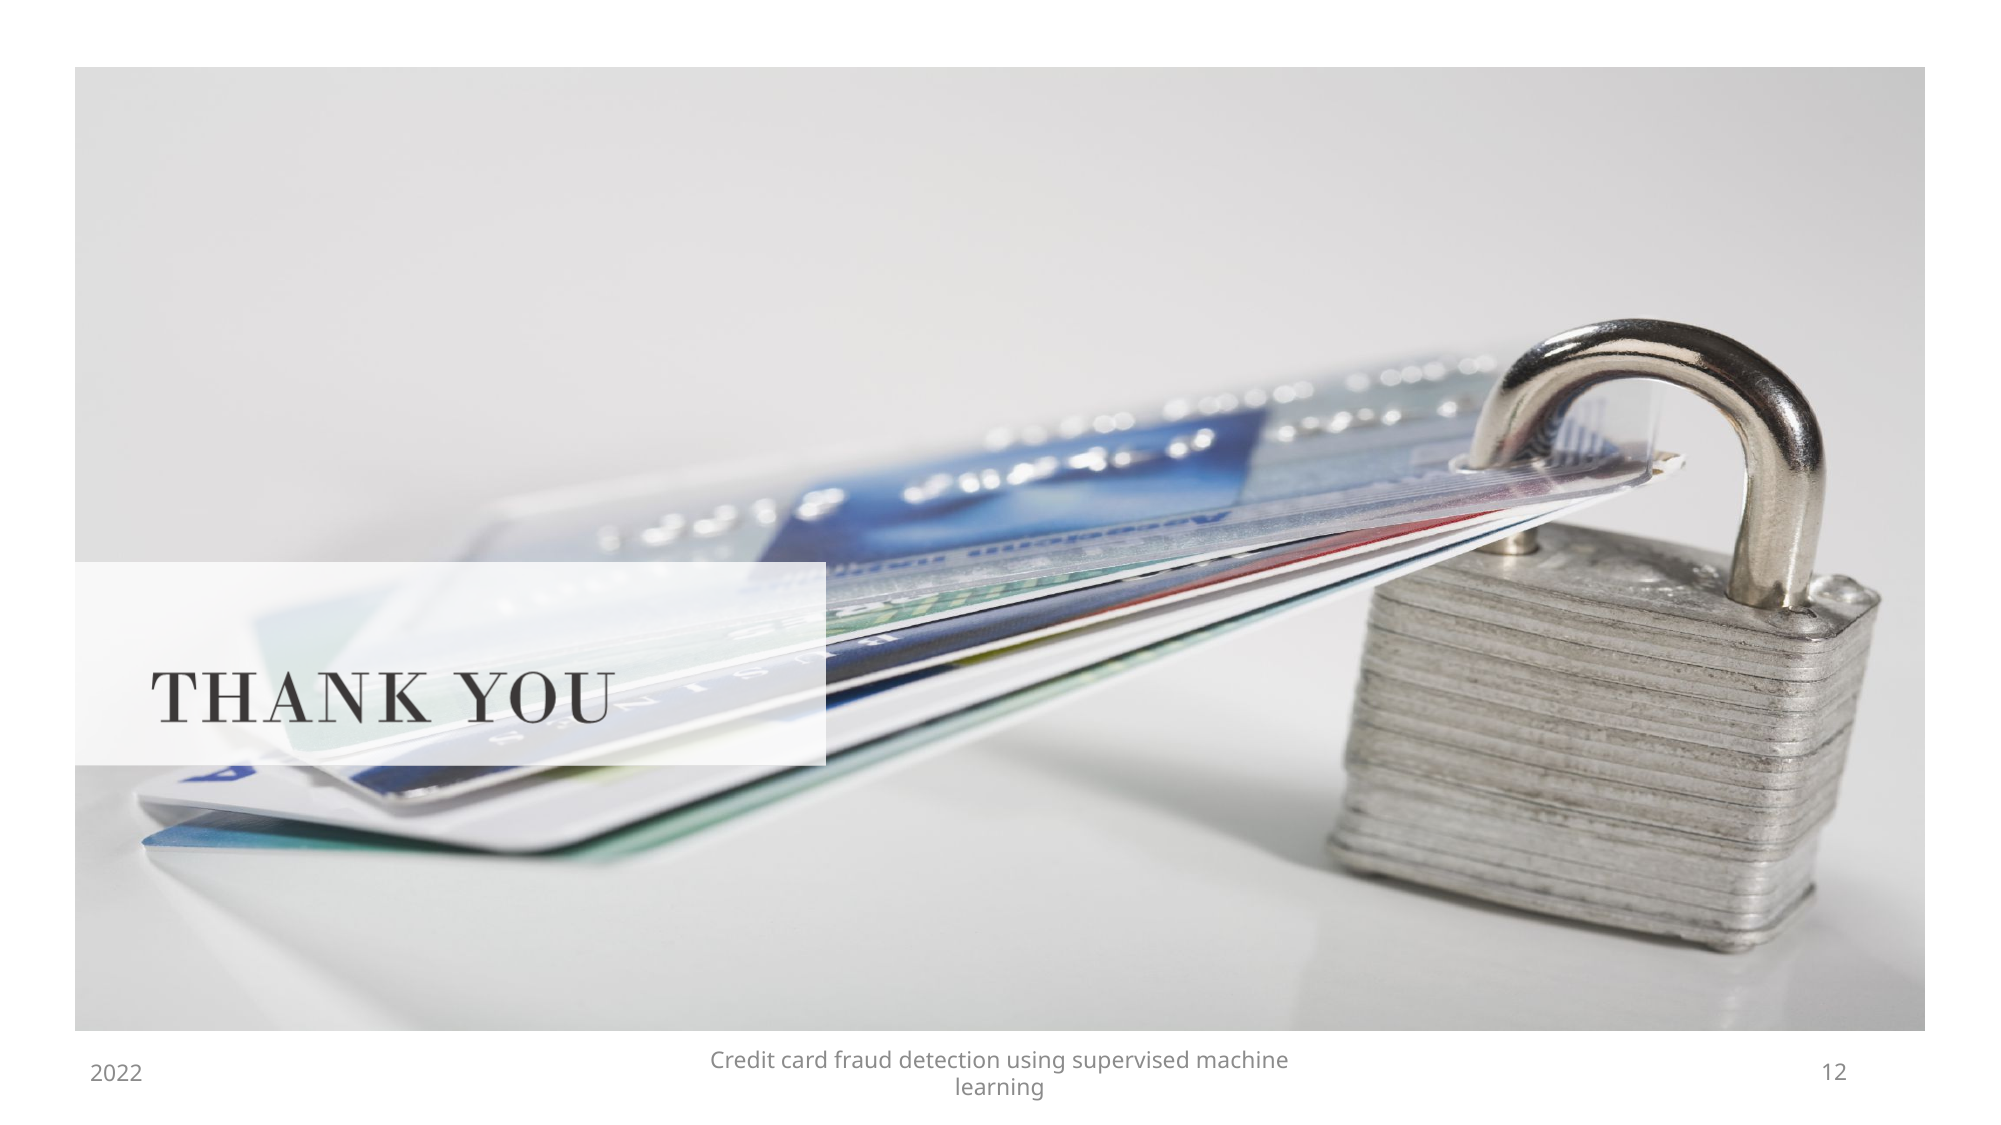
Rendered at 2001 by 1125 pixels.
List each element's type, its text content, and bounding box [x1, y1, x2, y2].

footer Credit card fraud detection using supervised machine learning [662, 1042, 1338, 1103]
picture [74, 67, 1925, 1031]
slide_number 2022 [75, 1042, 525, 1103]
slide_number 12 [1412, 1042, 1863, 1103]
